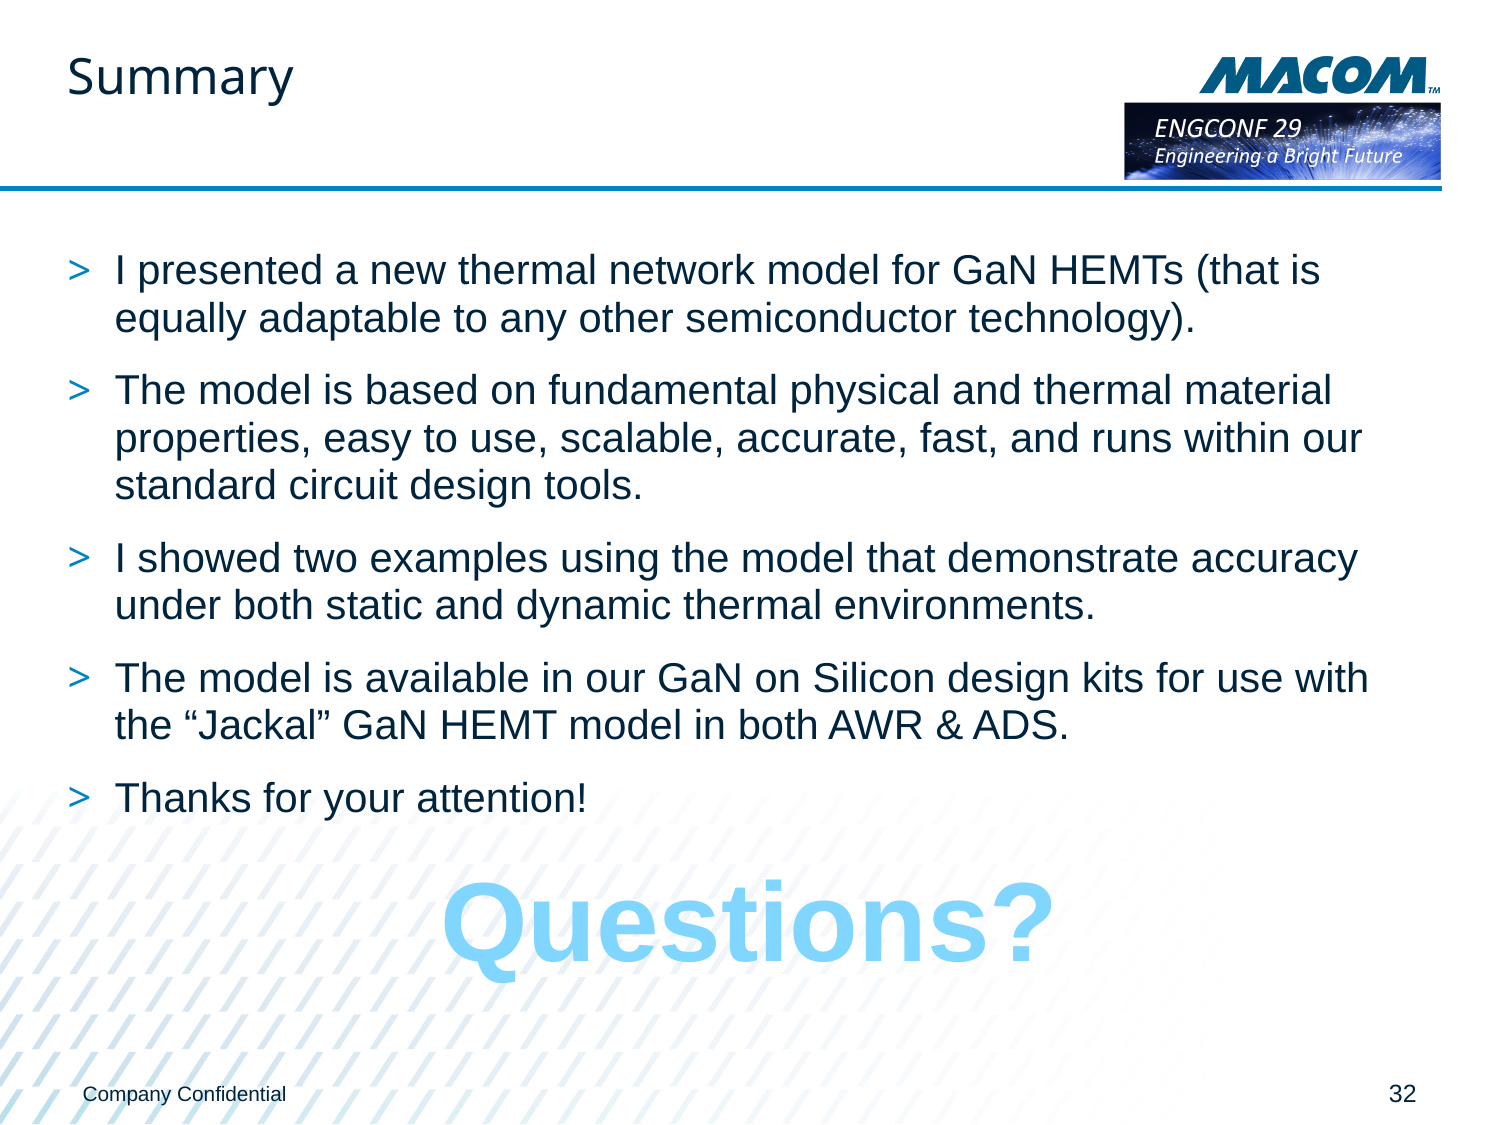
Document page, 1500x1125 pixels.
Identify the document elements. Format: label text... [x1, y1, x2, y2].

text_box Questions? [425, 856, 1075, 994]
picture [1199, 56, 1444, 98]
picture [0, 712, 1500, 1125]
title Summary [67, 50, 1118, 157]
list I presented a new thermal network model for GaN HEMTs (that is equally adaptable to any other semiconductor technology). The model is based on fundamental physical and thermal material properties, easy to use, scalable, accurate, fast, and runs within our standard circuit design tools. I showed two examples using the model that demonstrate accuracy under both static and dynamic thermal environments. The model is available in our GaN on Silicon design kits for use with the “Jackal” GaN HEMT model in both AWR & ADS. Thanks for your attention! [67, 246, 1433, 1013]
picture [1124, 101, 1441, 180]
picture [1346, 68, 1358, 82]
